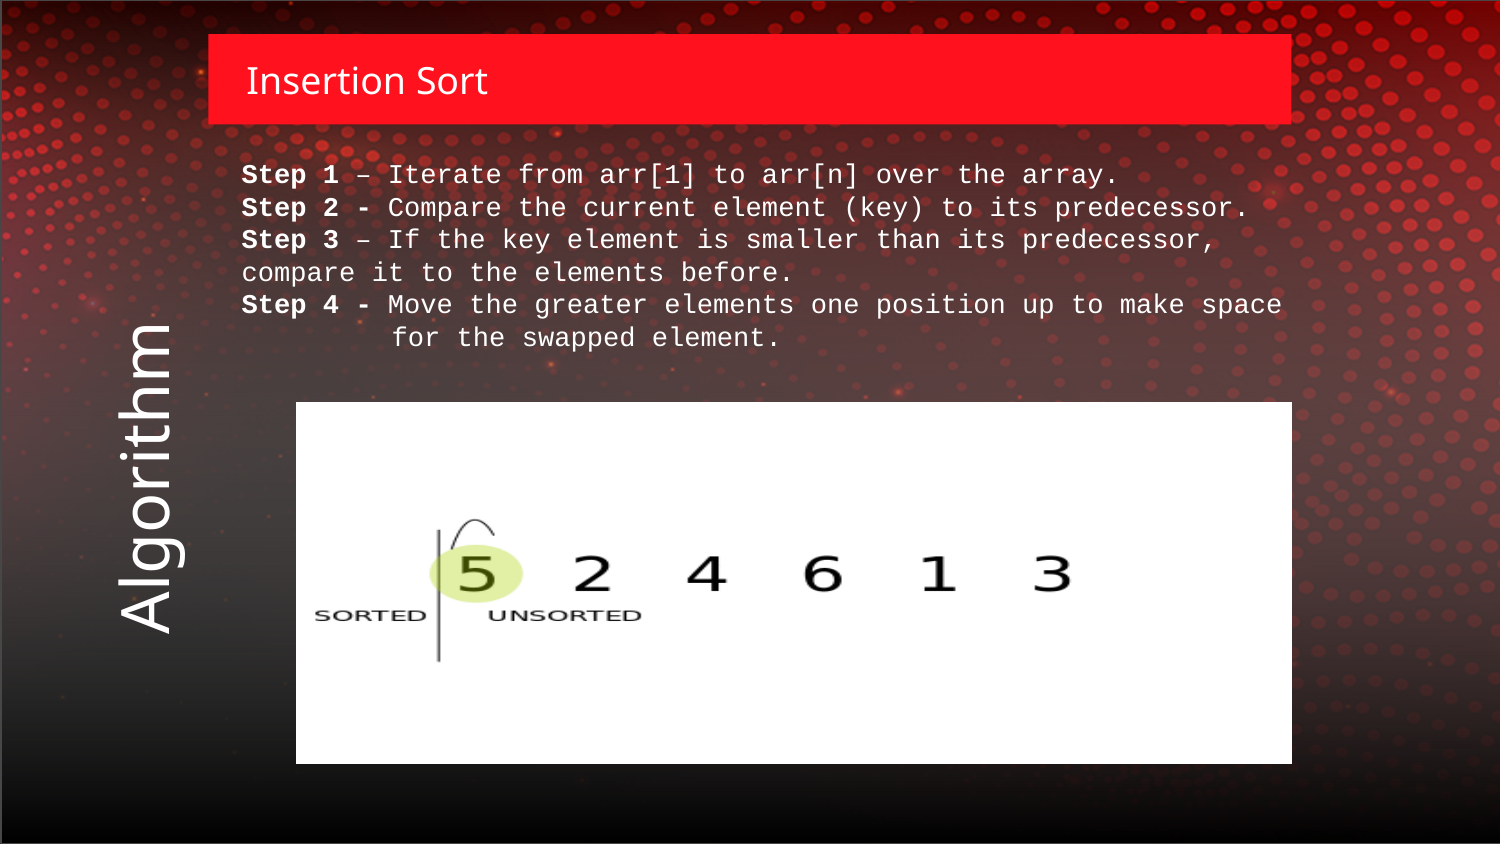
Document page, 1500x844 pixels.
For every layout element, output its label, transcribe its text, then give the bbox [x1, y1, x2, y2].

picture [2, 1, 1500, 77]
title Algorithm [87, 79, 167, 650]
text_box Step 1 – Iterate from arr[1] to arr[n] over the array. Step 2 - Compare the current element (key) to its predecessor. Step 3 – If the key element is smaller than its predecessor, compare it to the elements before. Step 4 - Move the greater elements one position up to make space for the swapped element. [226, 141, 1310, 810]
picture [296, 402, 1292, 764]
list Insertion Sort [208, 34, 1292, 125]
